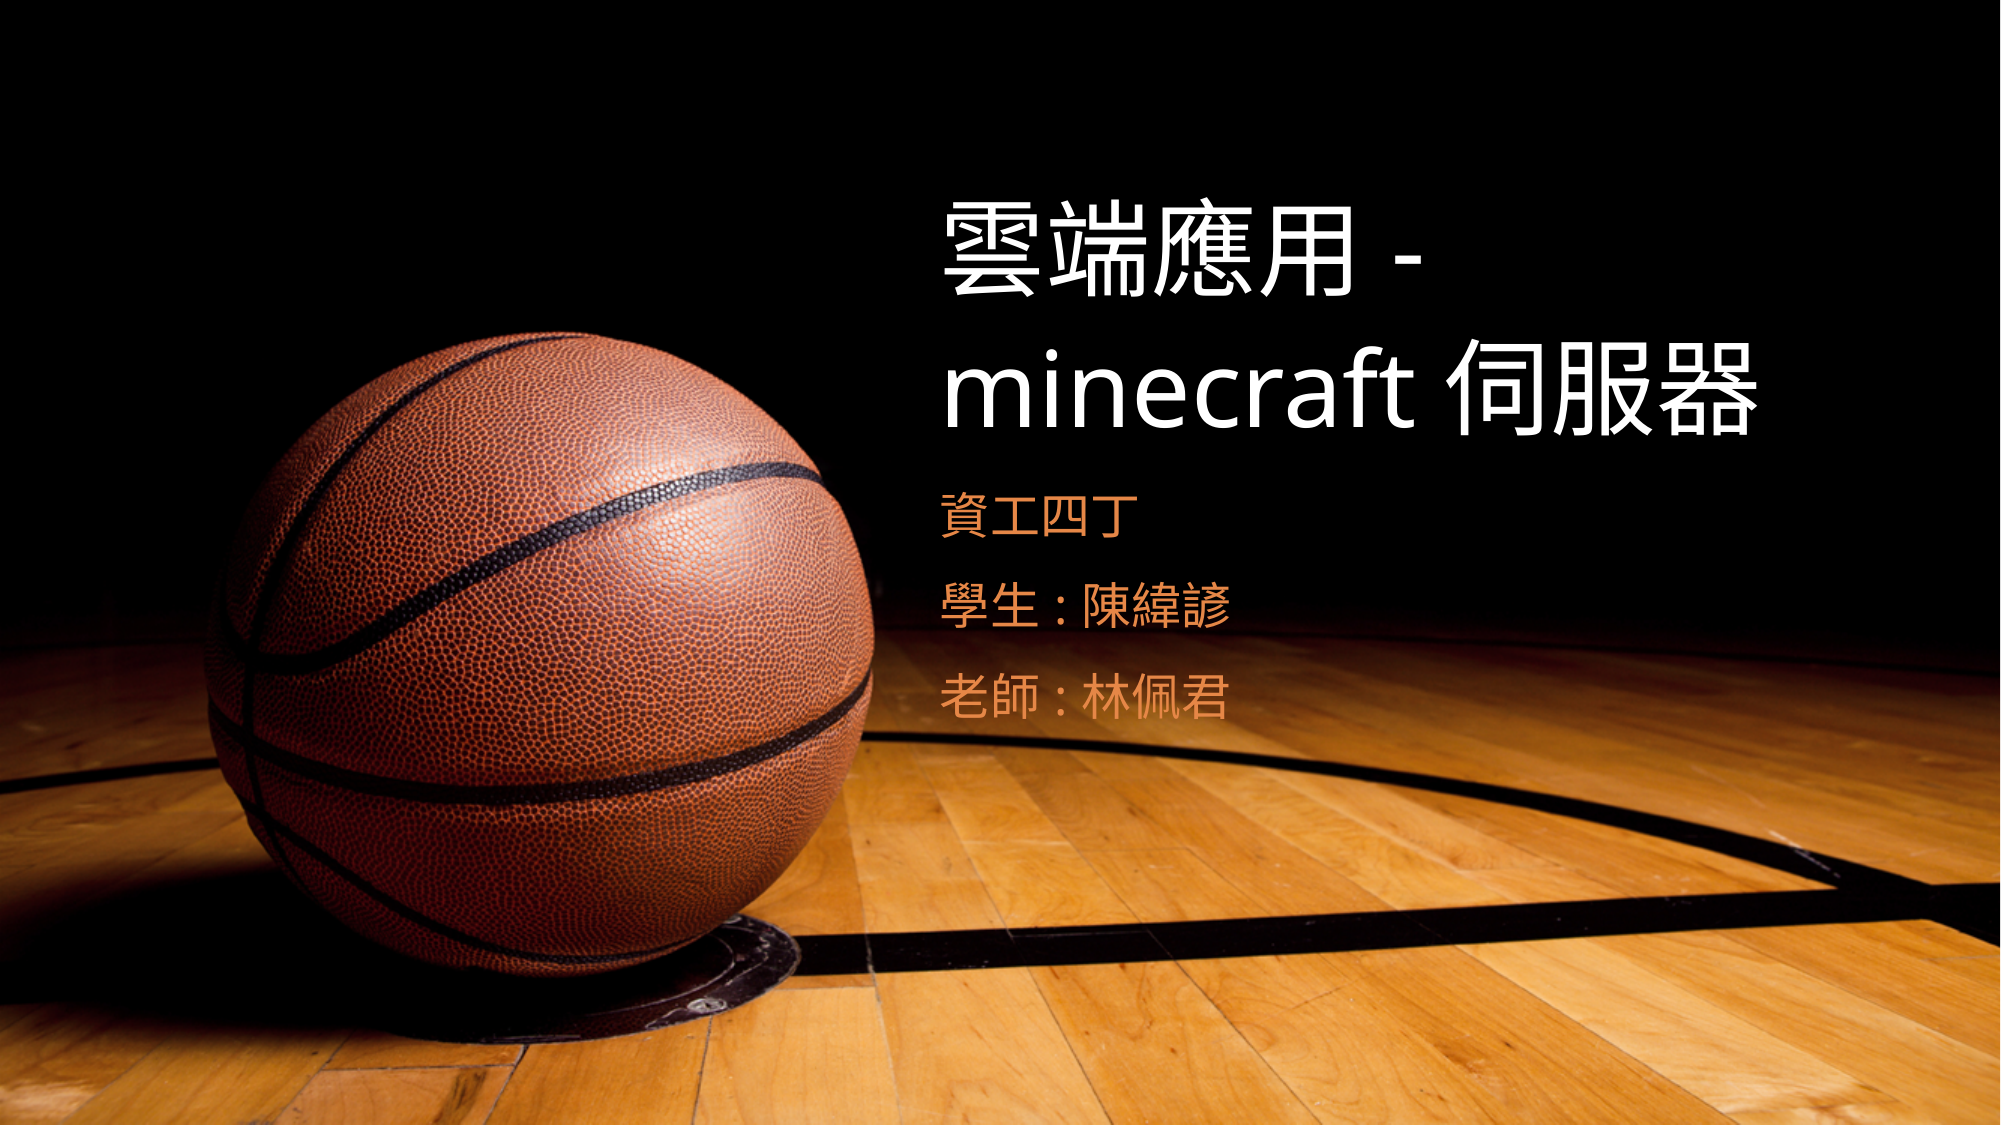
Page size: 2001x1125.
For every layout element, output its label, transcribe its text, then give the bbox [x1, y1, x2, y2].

picture [0, 0, 2001, 1125]
title 雲端應用-minecraft伺服器 [924, 50, 1825, 463]
subtitle 資工四丁 學生:陳緯諺 老師:林佩君 [924, 474, 1825, 775]
